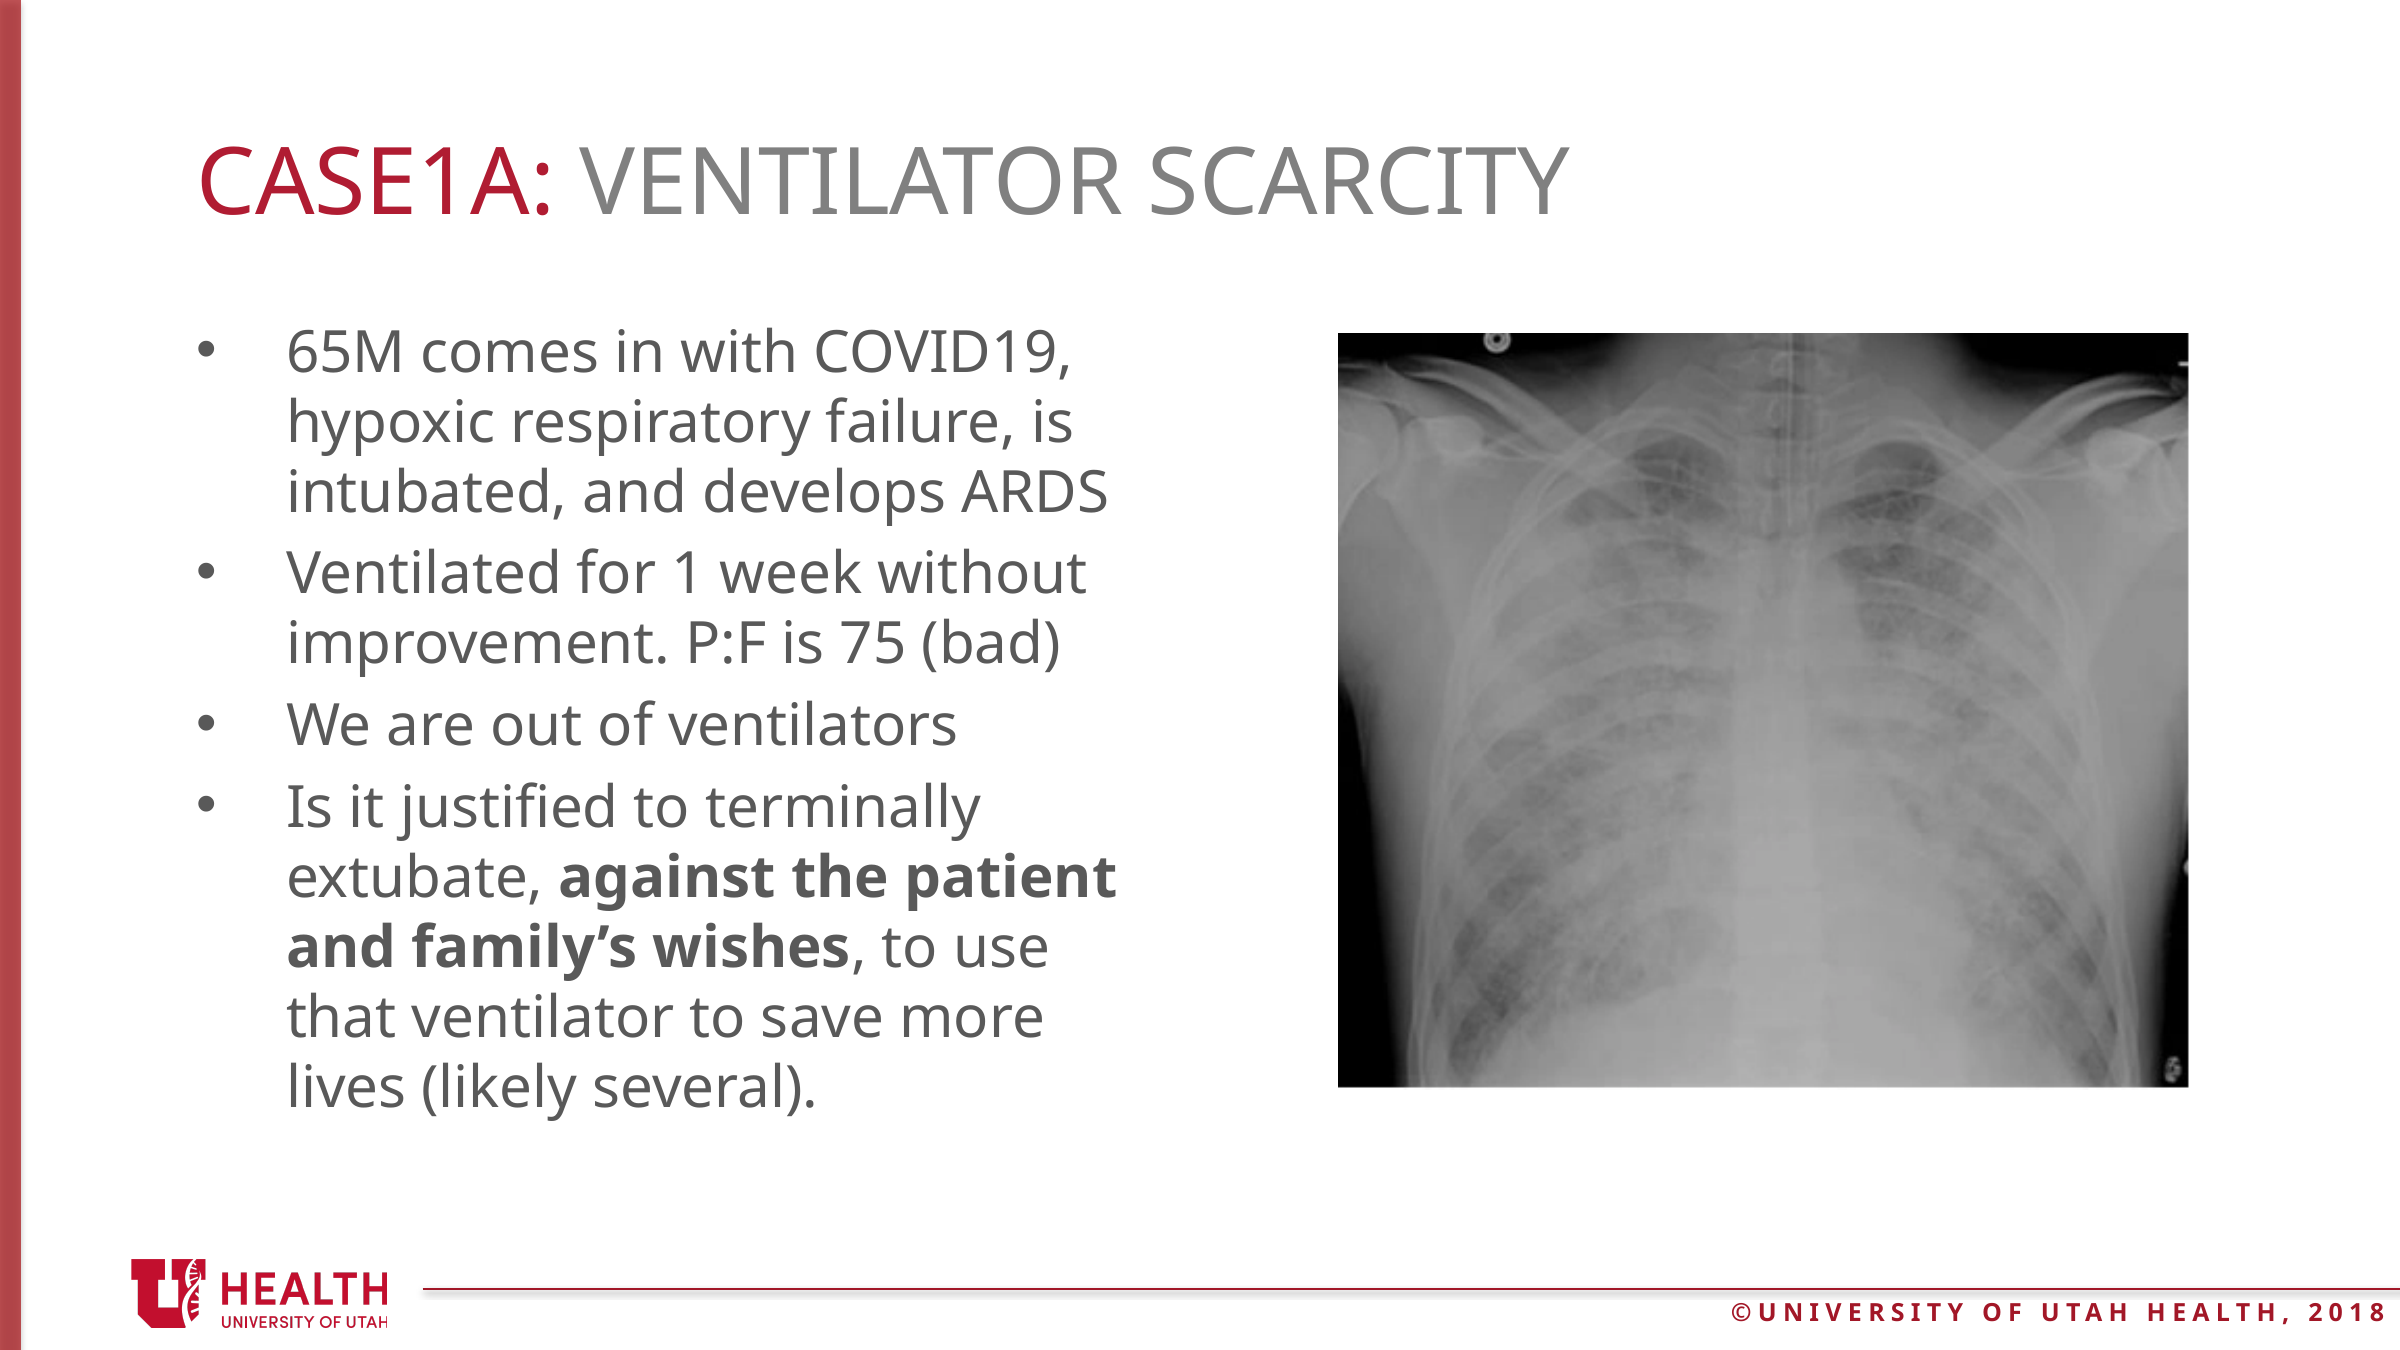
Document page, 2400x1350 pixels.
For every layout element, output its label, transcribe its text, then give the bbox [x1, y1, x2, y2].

picture [1338, 333, 2192, 1091]
title Case1a: Ventilator scarcity [181, 113, 2280, 223]
list 65M comes in with COVID19, hypoxic respiratory failure, is intubated, and develops ARDS Ventilated for 1 week without improvement. P:F is 75 (bad) We are out of ventilators Is it justified to terminally extubate, against the patient and family’s wishes, to use that ventilator to save more lives (likely several). [181, 306, 1176, 1185]
